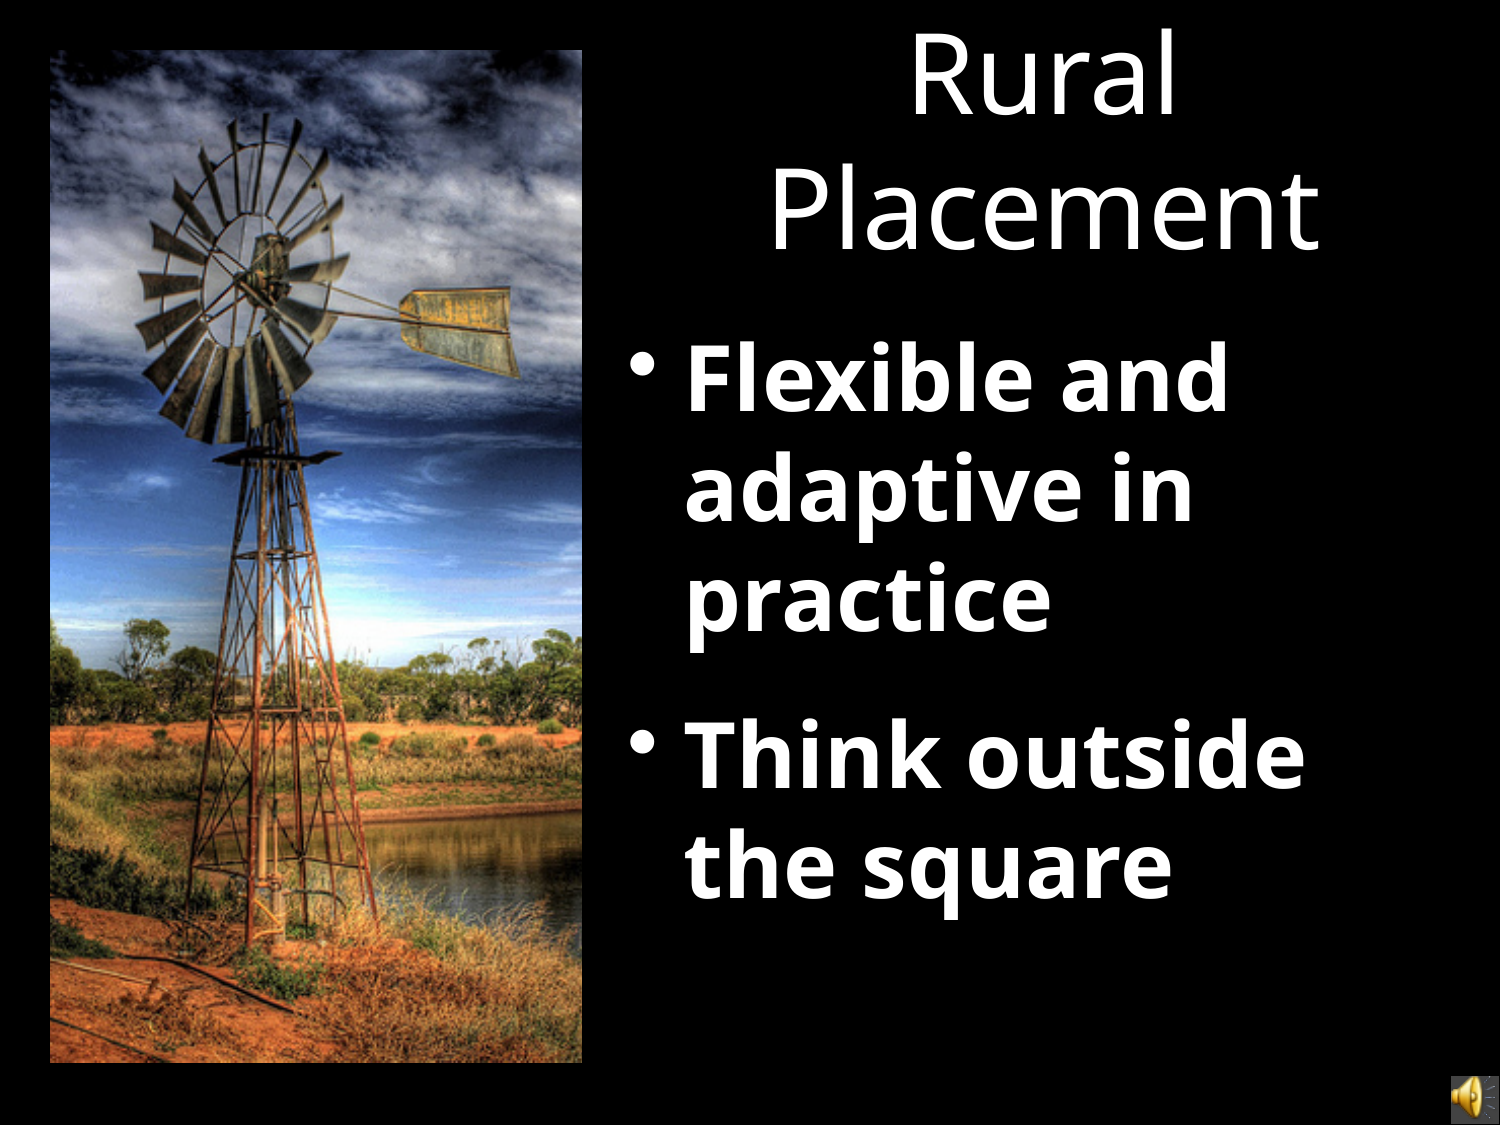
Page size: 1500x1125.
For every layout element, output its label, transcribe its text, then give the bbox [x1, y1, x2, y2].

picture [49, 49, 583, 1063]
list Flexible and adaptive in practice Think outside the square [612, 312, 1476, 1101]
picture [1449, 1074, 1500, 1125]
title Rural Placement [662, 24, 1426, 251]
